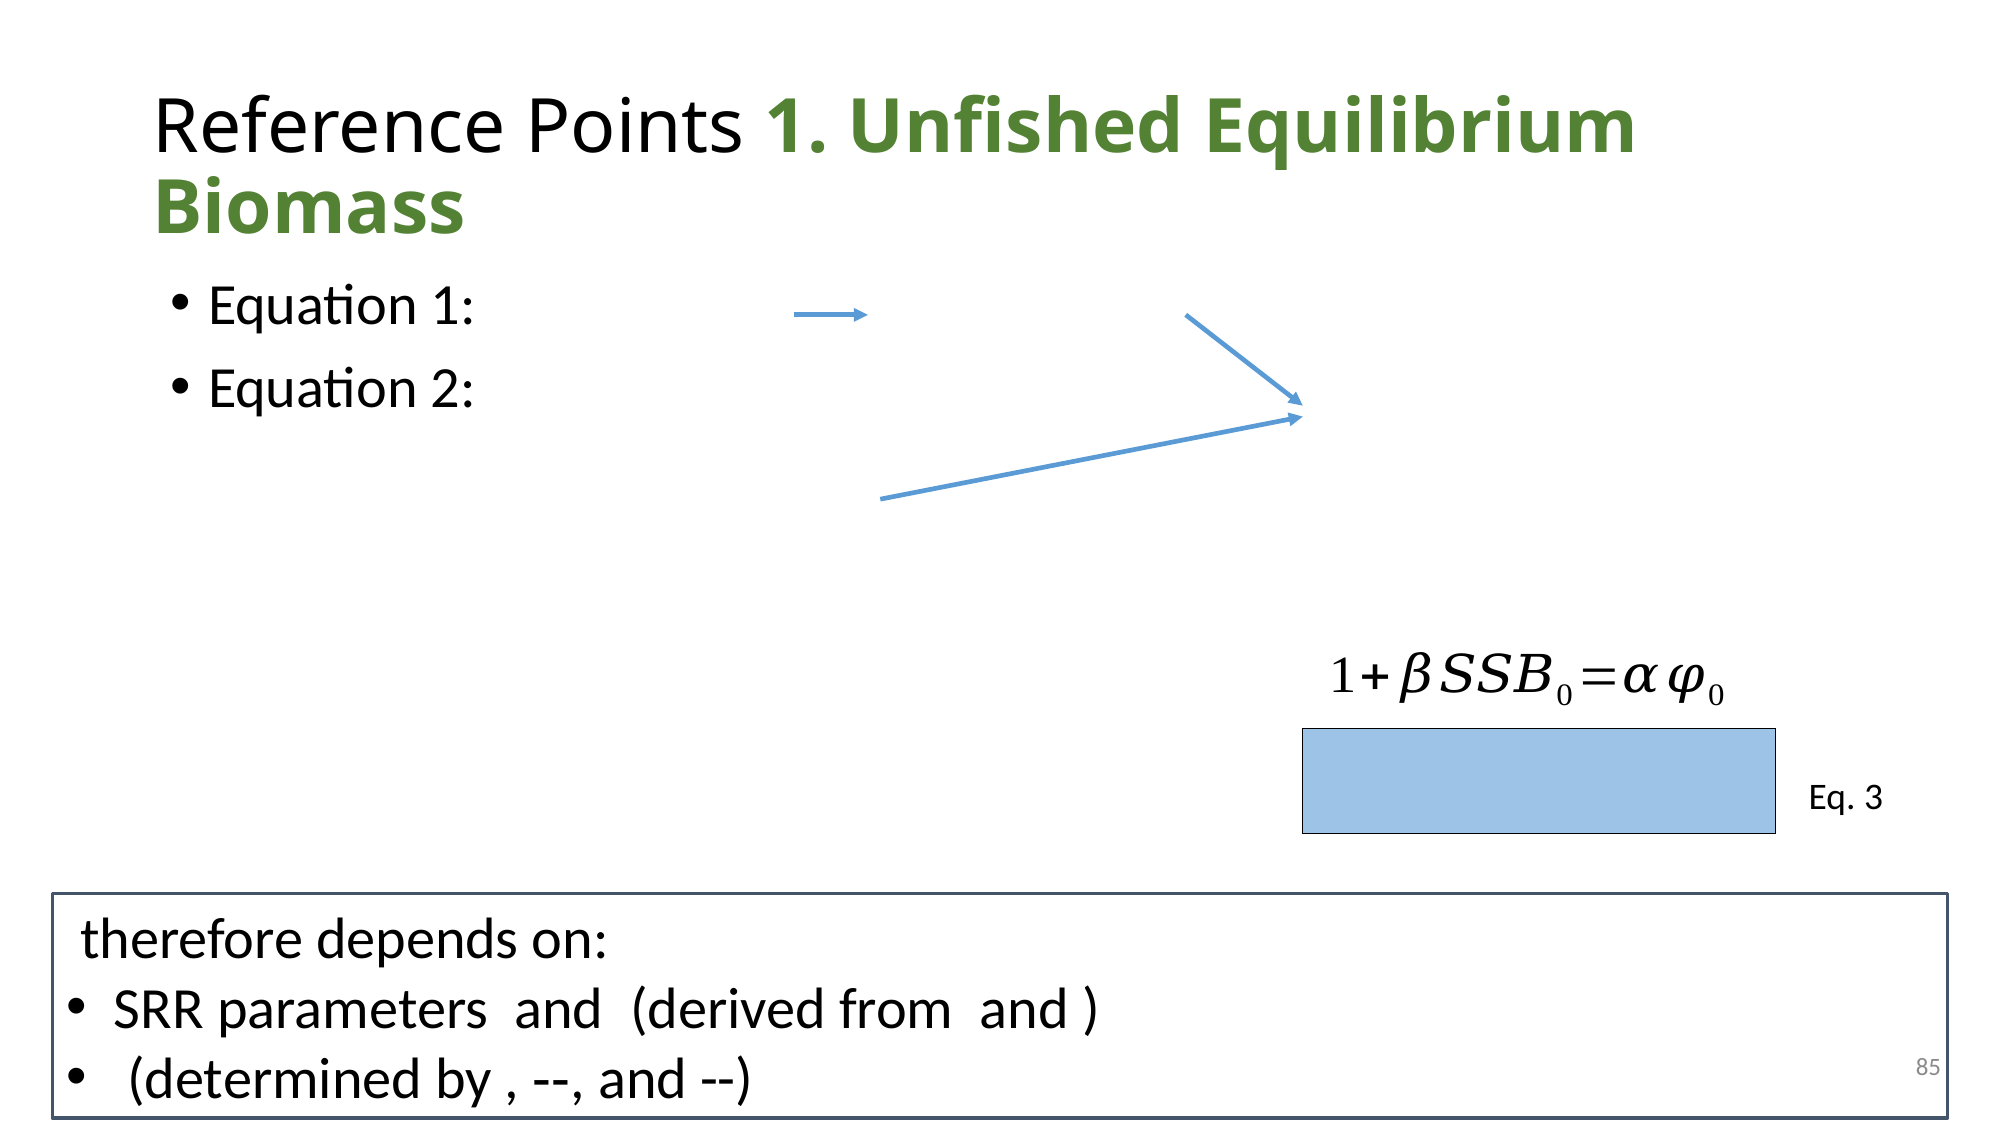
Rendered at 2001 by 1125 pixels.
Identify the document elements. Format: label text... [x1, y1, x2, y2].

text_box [1185, 314, 1303, 406]
slide_number 85 [1506, 1035, 1957, 1096]
text_box Eq. 3 [1793, 765, 1899, 825]
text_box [880, 416, 1303, 500]
